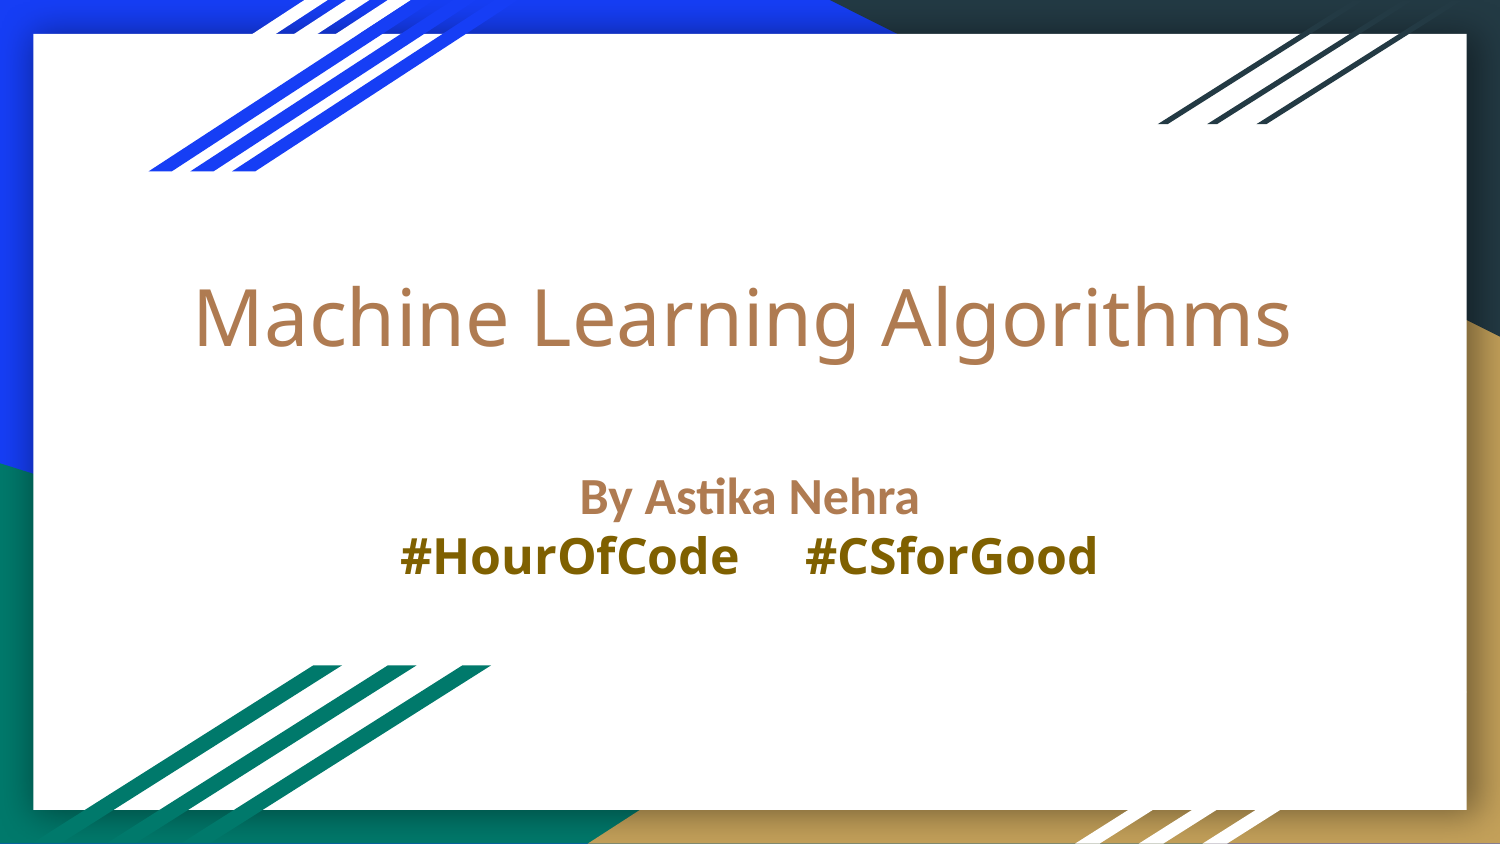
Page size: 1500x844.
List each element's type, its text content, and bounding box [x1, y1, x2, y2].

subtitle By Astika Nehra #HourOfCode #CSforGood [253, 447, 1247, 732]
title Machine Learning Algorithms [151, 195, 1335, 434]
